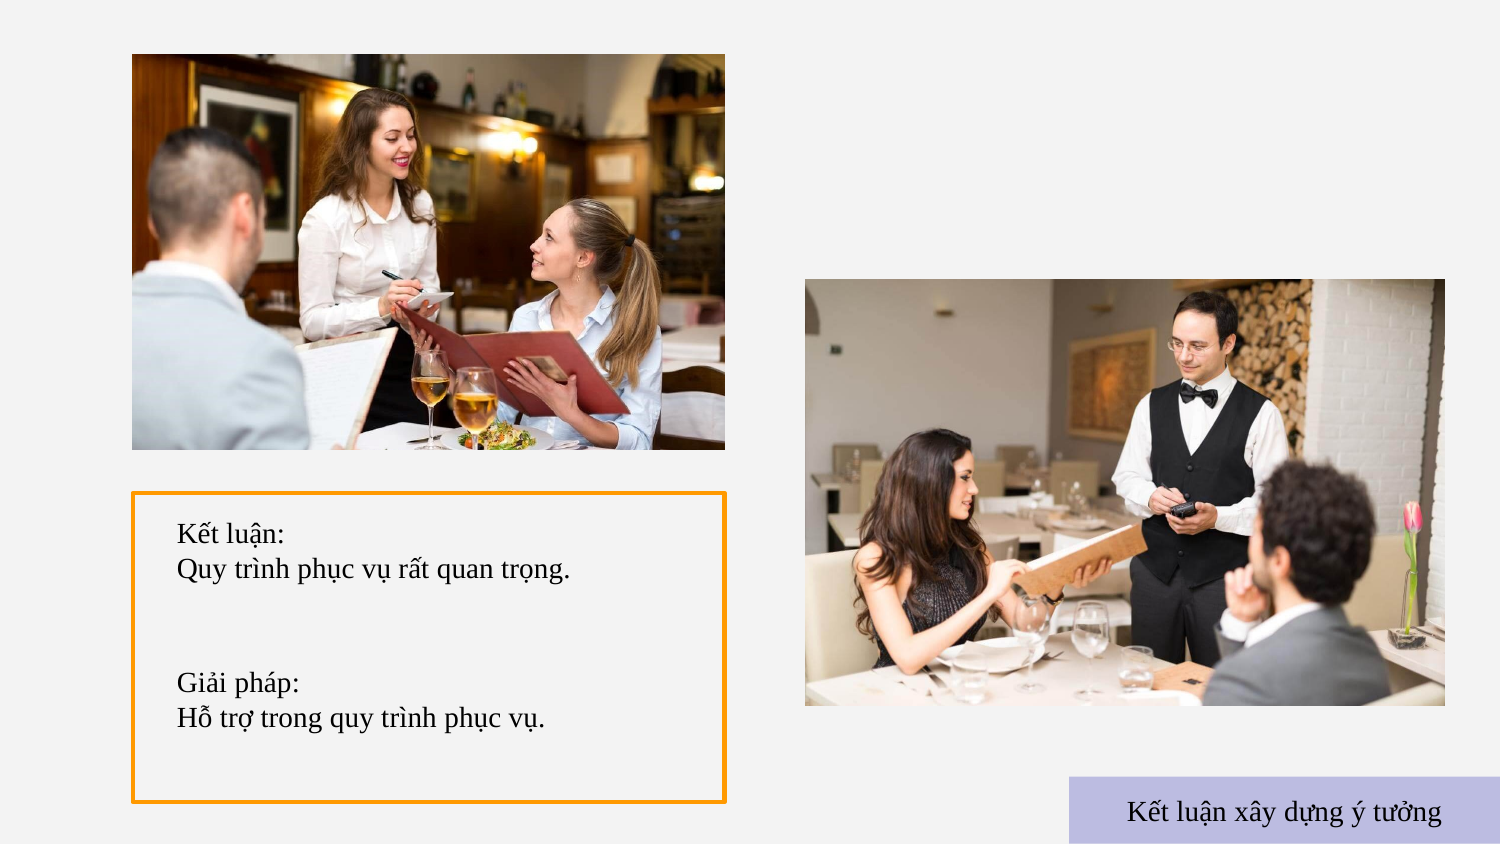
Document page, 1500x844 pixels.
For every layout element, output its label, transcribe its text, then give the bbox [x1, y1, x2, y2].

picture [132, 53, 725, 450]
text_box [131, 491, 727, 804]
text_box Kết luận xây dựng ý tưởng [1069, 776, 1500, 844]
text_box Kết luận: Quy trình phục vụ rất quan trọng. [162, 507, 697, 628]
picture [805, 279, 1445, 707]
text_box Giải pháp: Hỗ trợ trong quy trình phục vụ. [162, 655, 698, 776]
